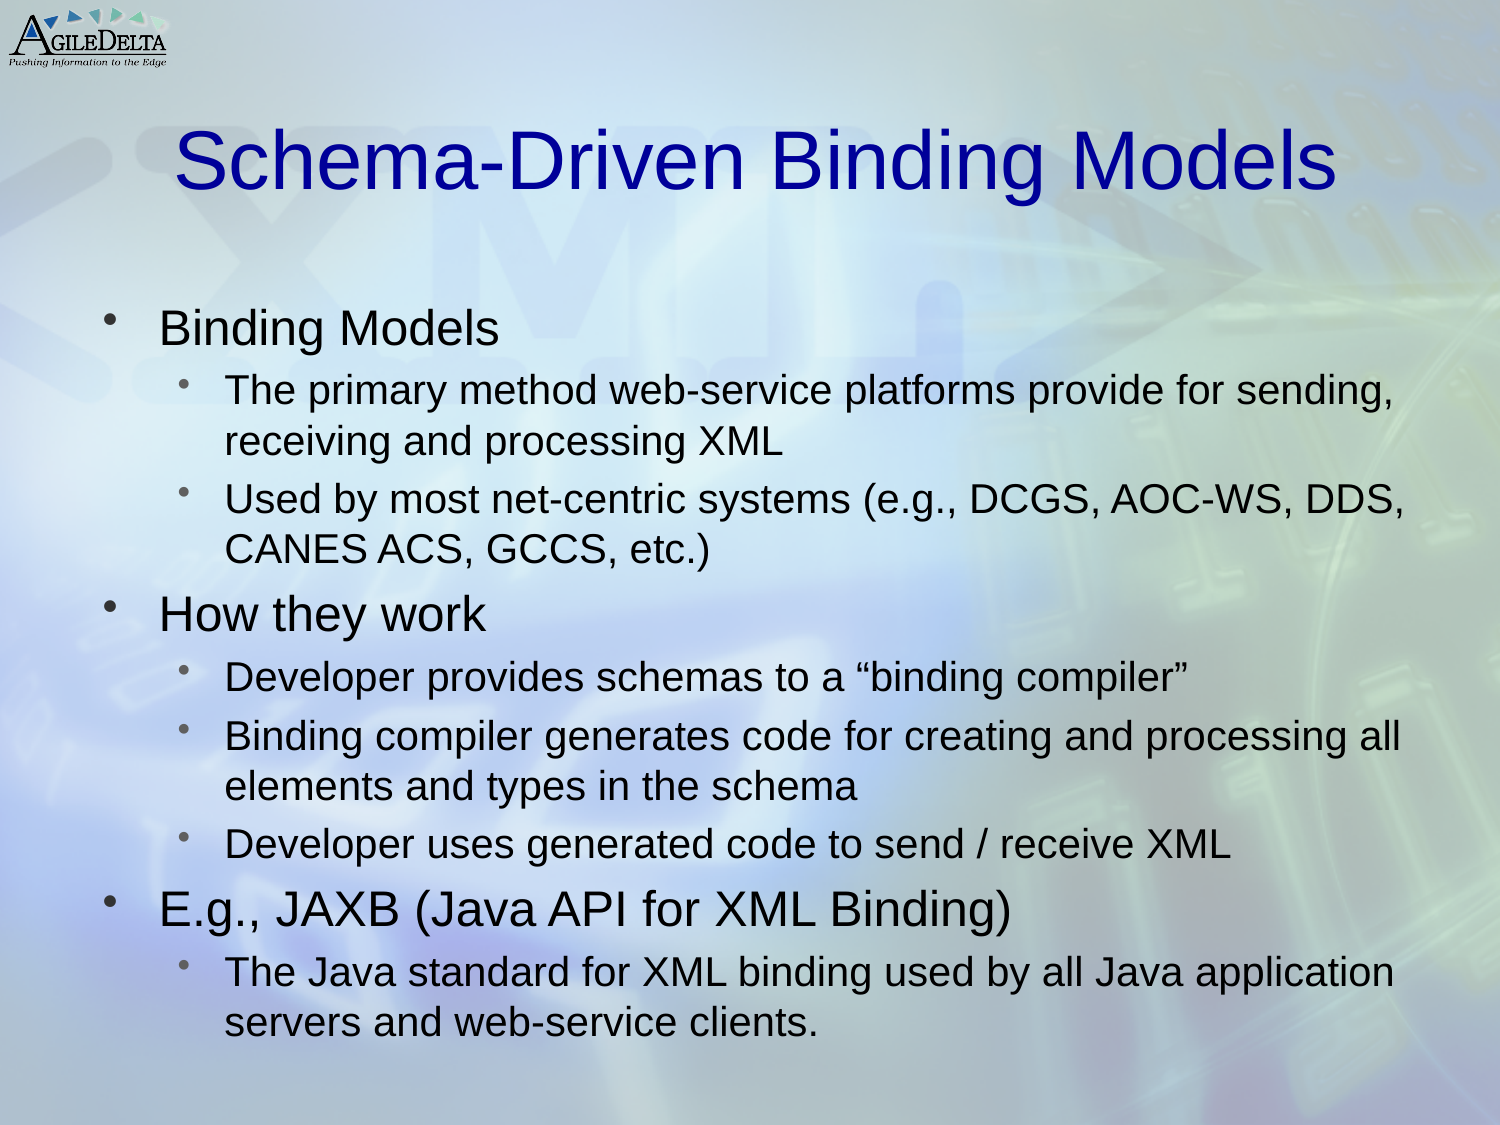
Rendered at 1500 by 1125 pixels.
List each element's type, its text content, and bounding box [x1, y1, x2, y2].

title Schema-Driven Binding Models [87, 87, 1426, 226]
list Binding Models The primary method web-service platforms provide for sending, receiving and processing XML Used by most net-centric systems (e.g., DCGS, AOC-WS, DDS, CANES ACS, GCCS, etc.) How they work Developer provides schemas to a “binding compiler” Binding compiler generates code for creating and processing all elements and types in the schema Developer uses generated code to send / receive XML E.g., JAXB (Java API for XML Binding) The Java standard for XML binding used by all Java application servers and web-service clients. [87, 287, 1426, 1038]
picture [0, 0, 1500, 1125]
